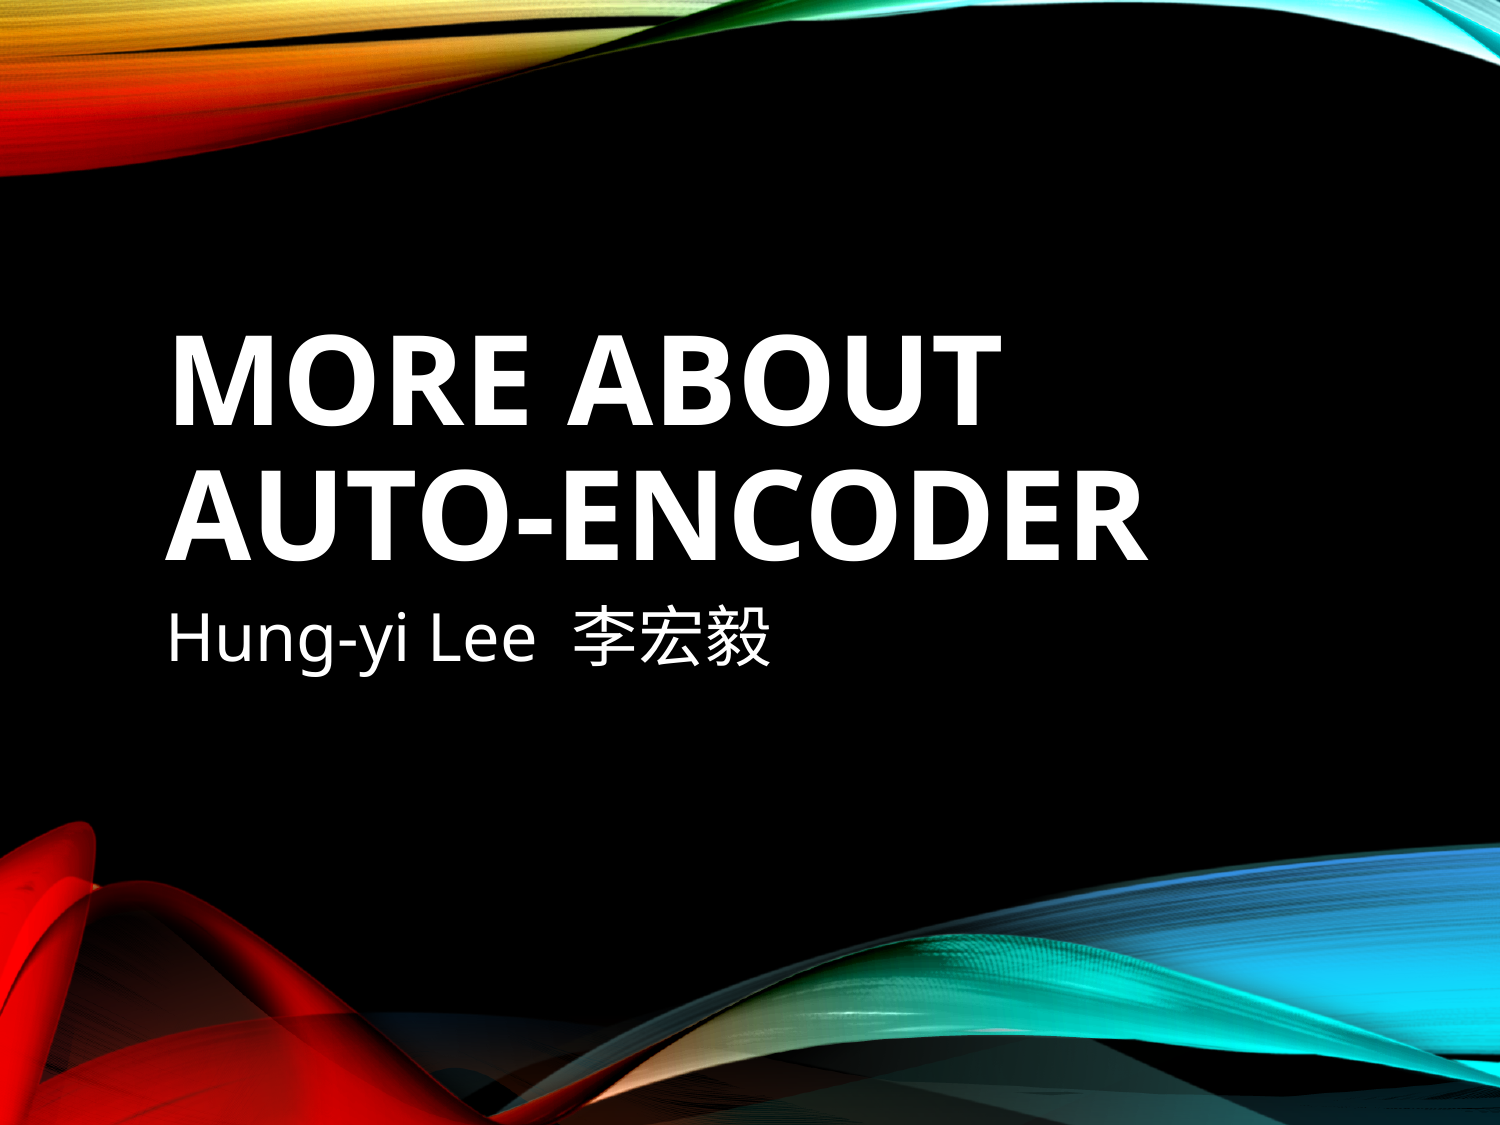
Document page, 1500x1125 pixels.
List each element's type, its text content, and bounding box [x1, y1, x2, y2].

picture [0, 819, 1500, 1125]
subtitle Hung-yi Lee 李宏毅 [150, 595, 1350, 709]
title More About Auto-encoder [150, 295, 1350, 595]
picture [0, 0, 1500, 178]
